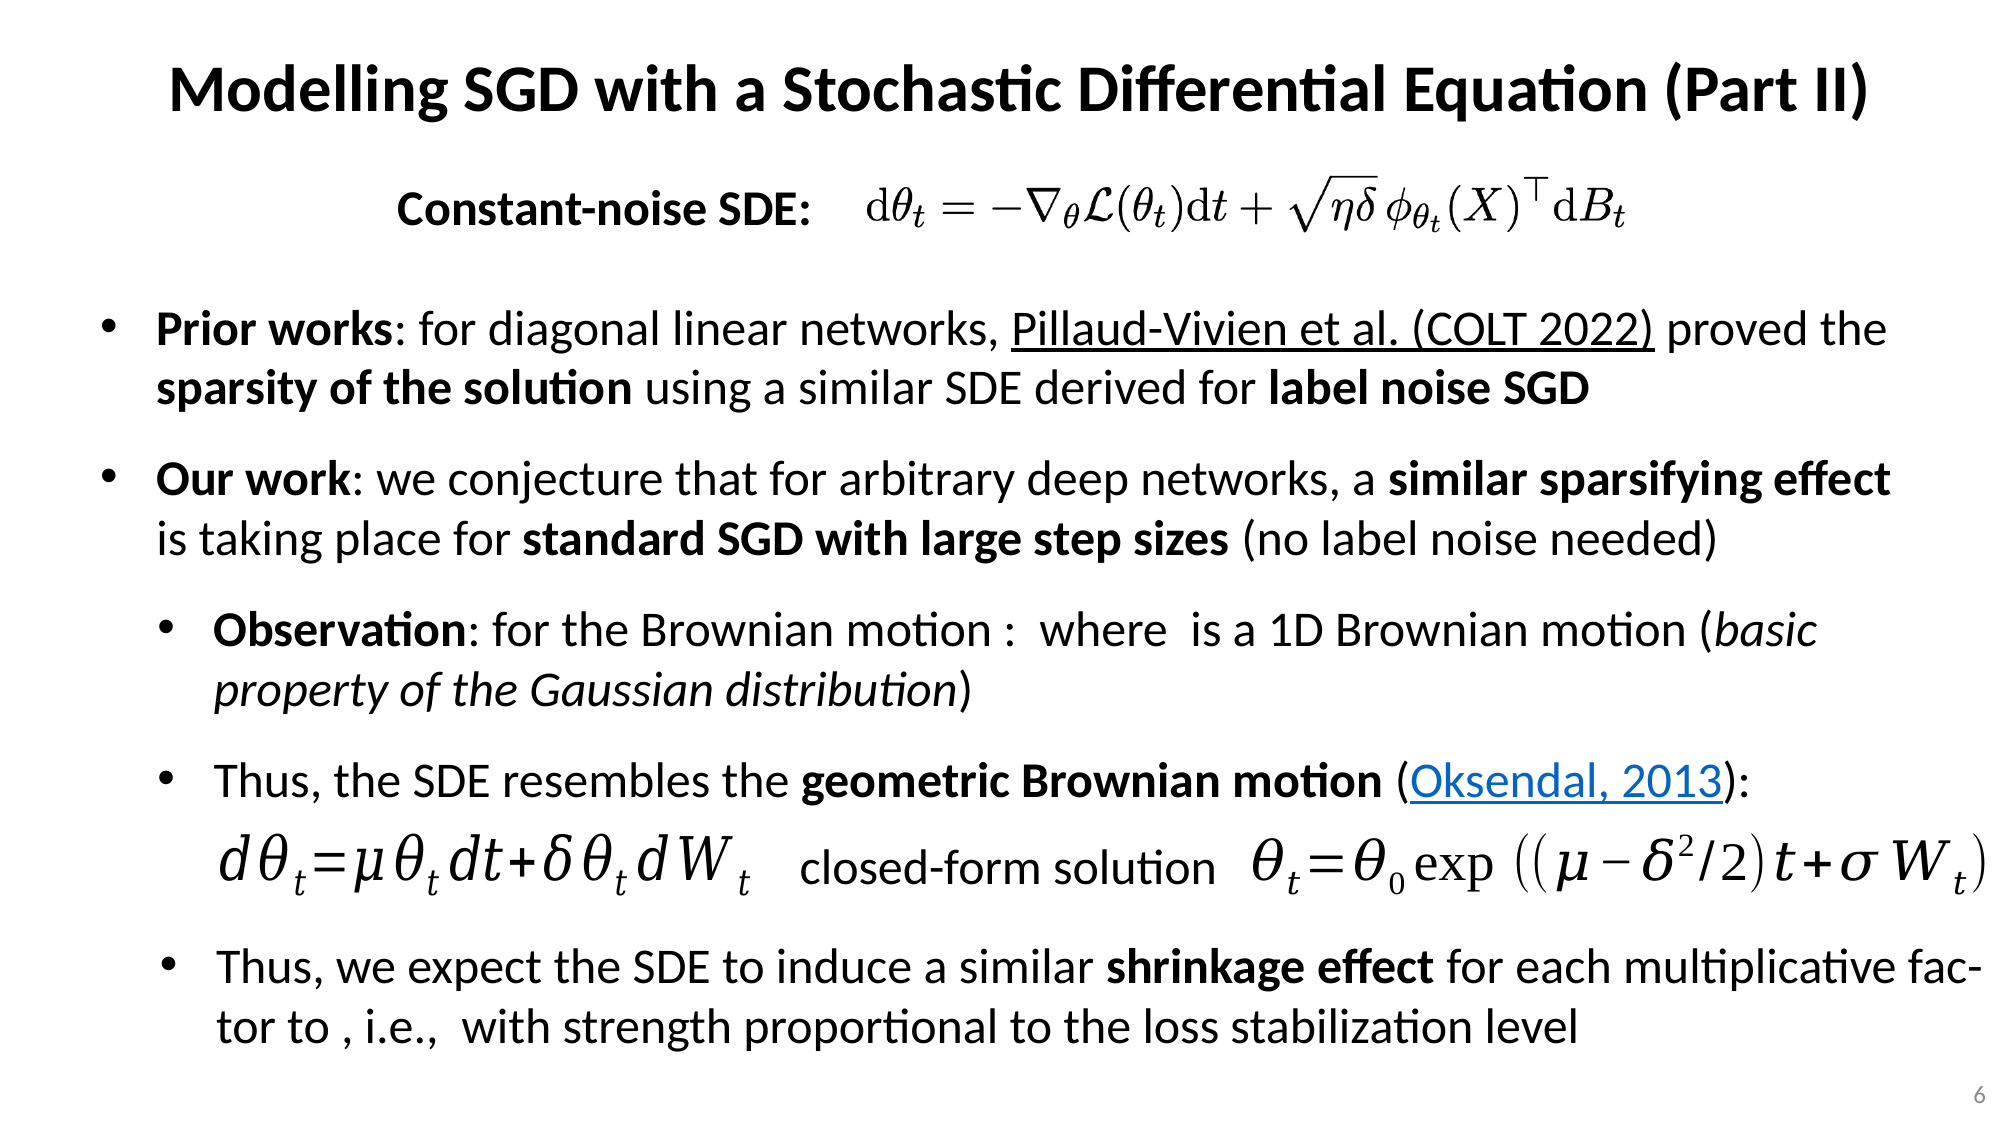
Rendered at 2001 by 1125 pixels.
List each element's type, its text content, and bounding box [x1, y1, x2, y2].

text_box Modelling SGD with a Stochastic Differential Equation (Part II) [150, 37, 1890, 132]
text_box Constant-noise SDE: [382, 167, 828, 243]
picture [859, 170, 1628, 240]
text_box Thus, the SDE resembles the geometric Brownian motion (Oksendal, 2013): [67, 739, 1936, 815]
text_box Prior works: for diagonal linear networks, Pillaud-Vivien et al. (COLT 2022) proved the sparsity of the solution using a similar SDE derived for label noise SGD [85, 287, 1915, 423]
slide_number 5 [1551, 1063, 2000, 1123]
text_box Our work: we conjecture that for arbitrary deep networks, a similar sparsifying effect is taking place for standard SGD with large step sizes (no label noise needed) [85, 438, 1915, 574]
